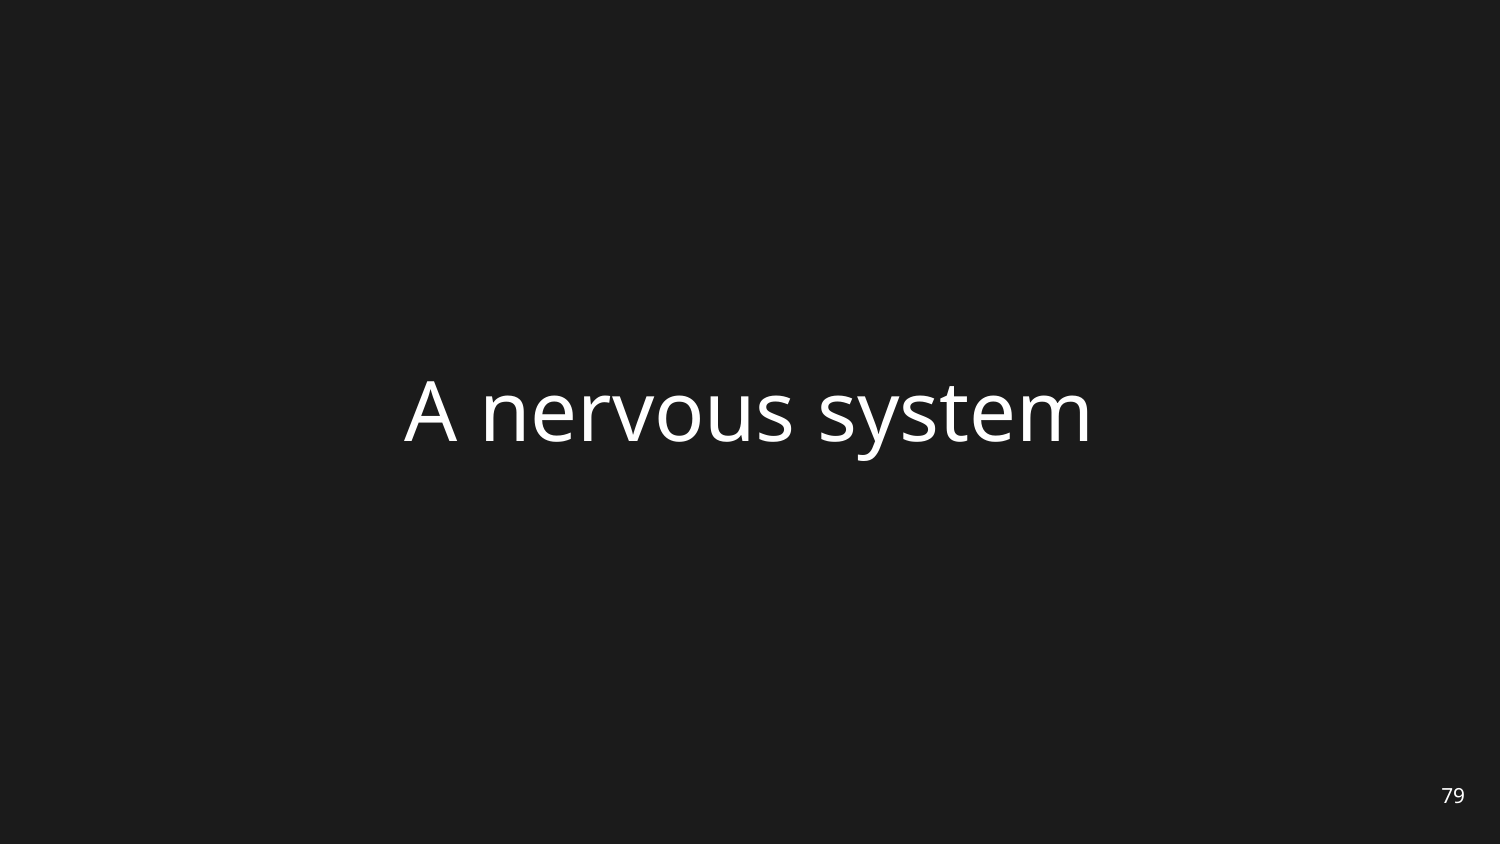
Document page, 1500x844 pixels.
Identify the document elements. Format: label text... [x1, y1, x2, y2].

title A nervous system [51, 72, 1449, 753]
slide_number 79 [1389, 764, 1480, 830]
